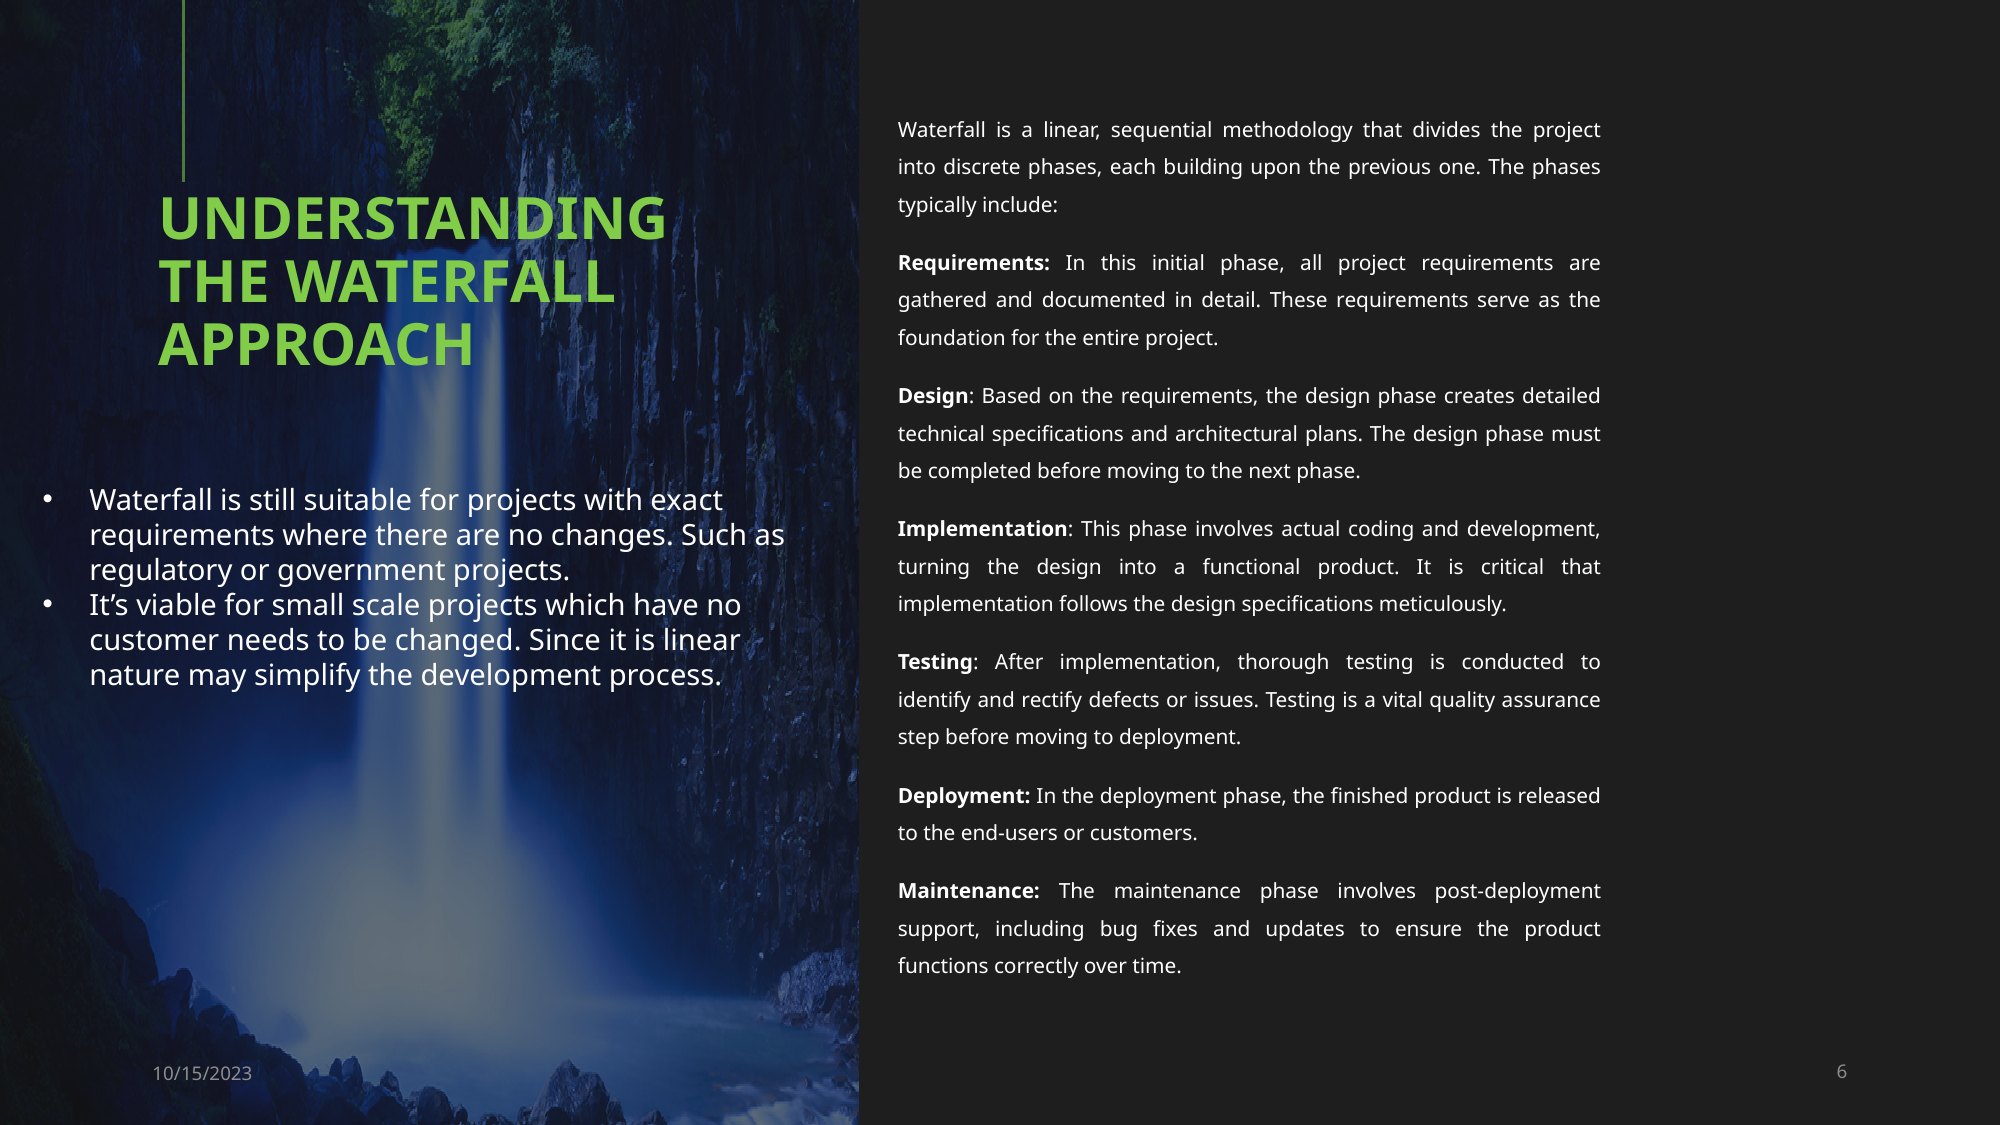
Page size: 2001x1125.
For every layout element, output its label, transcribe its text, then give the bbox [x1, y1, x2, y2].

slide_number 6 [1412, 1042, 1863, 1103]
list Waterfall is a linear, sequential methodology that divides the project into discrete phases, each building upon the previous one. The phases typically include: Requirements: In this initial phase, all project requirements are gathered and documented in detail. These requirements serve as the foundation for the entire project. Design: Based on the requirements, the design phase creates detailed technical specifications and architectural plans. The design phase must be completed before moving to the next phase. Implementation: This phase involves actual coding and development, turning the design into a functional product. It is critical that implementation follows the design specifications meticulously. Testing: After implementation, thorough testing is conducted to identify and rectify defects or issues. Testing is a vital quality assurance step before moving to deployment. Deployment: In the deployment phase, the finished product is released to the end-users or customers. Maintenance: The maintenance phase involves post-deployment support, including bug fixes and updates to ensure the product functions correctly over time. [882, 96, 1616, 284]
picture [0, 0, 859, 1125]
